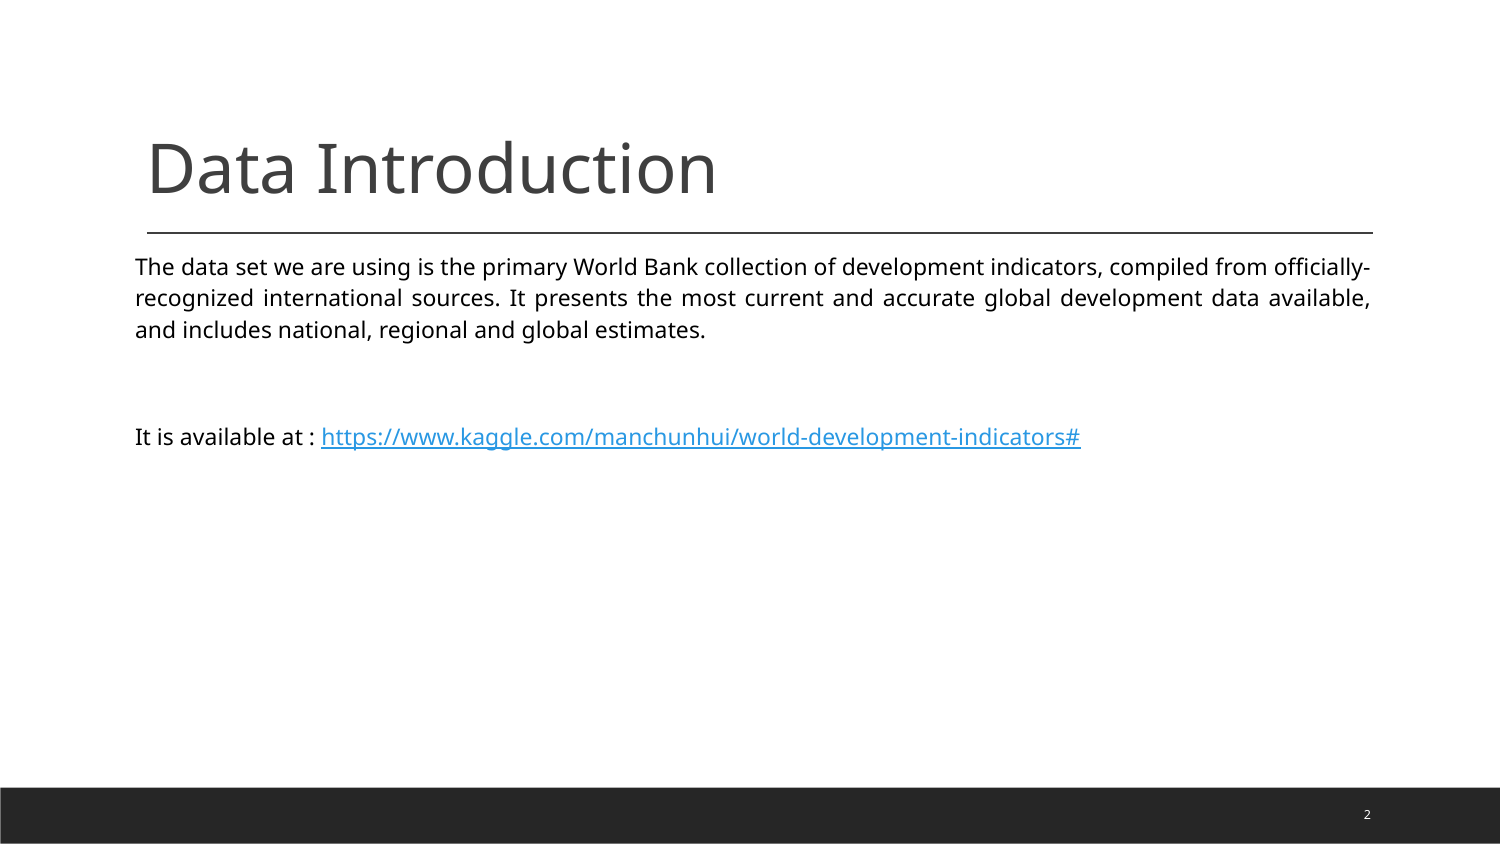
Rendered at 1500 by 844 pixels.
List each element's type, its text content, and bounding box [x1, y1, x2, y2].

title Data Introduction [135, 35, 1373, 214]
list The data set we are using is the primary World Bank collection of development indicators, compiled from officially-recognized international sources. It presents the most current and accurate global development data available, and includes national, regional and global estimates. It is available at : https://www.kaggle.com/manchunhui/world-development-indicators# [135, 242, 1373, 706]
slide_number 2 [1352, 793, 1449, 839]
